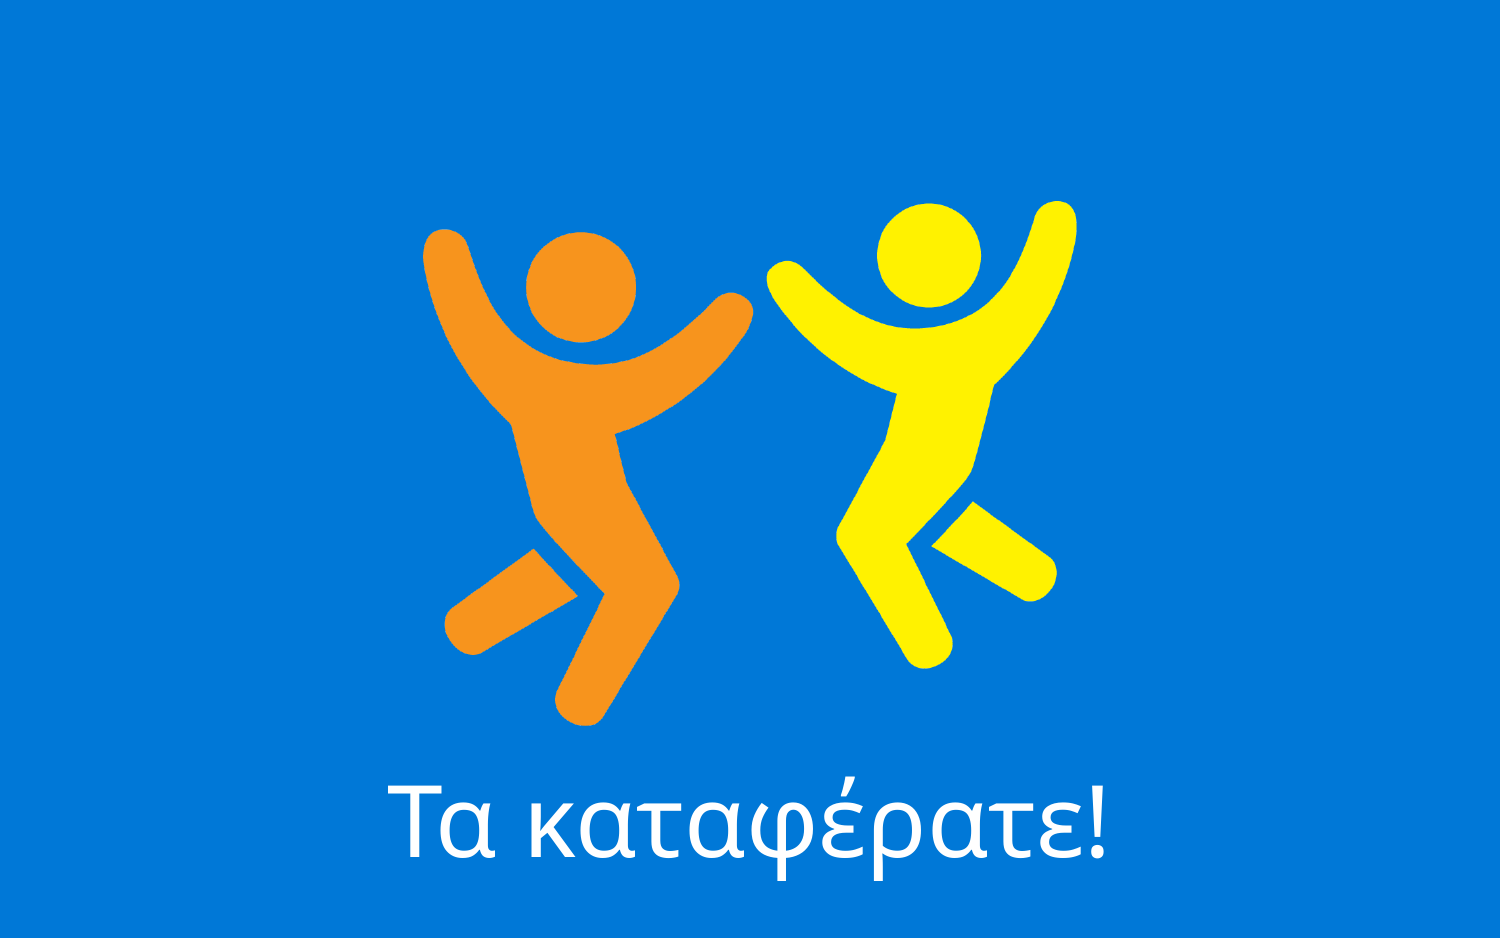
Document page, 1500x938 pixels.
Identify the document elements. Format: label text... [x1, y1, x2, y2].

text_box Τα καταφέρατε! [218, 751, 1282, 938]
picture [423, 201, 1077, 726]
